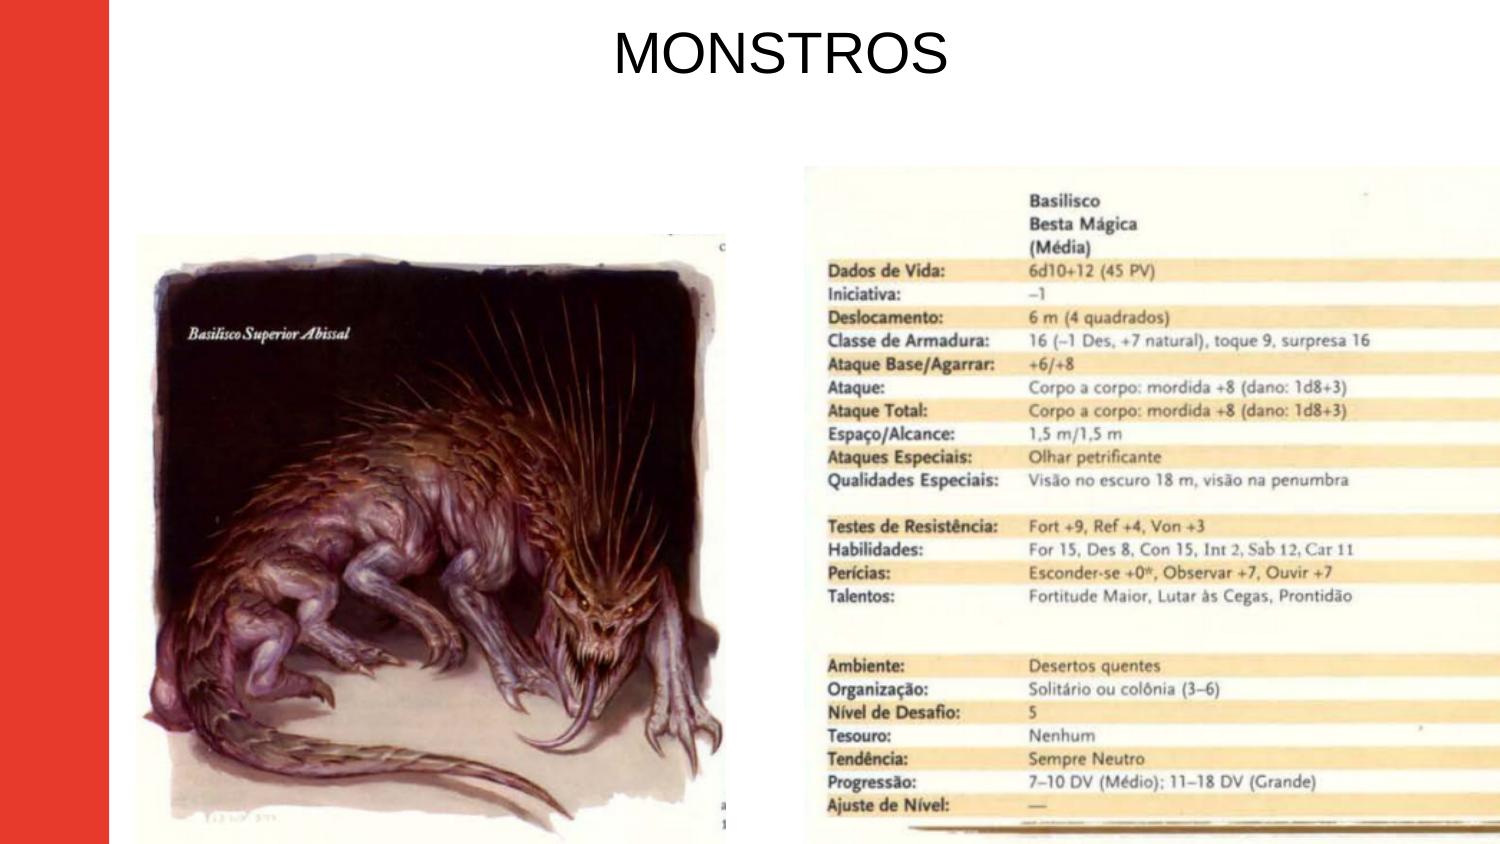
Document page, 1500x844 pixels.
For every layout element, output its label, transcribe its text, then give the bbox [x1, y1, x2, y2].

picture [803, 166, 1500, 844]
picture [135, 234, 727, 844]
title MONSTROS [111, 0, 1452, 94]
